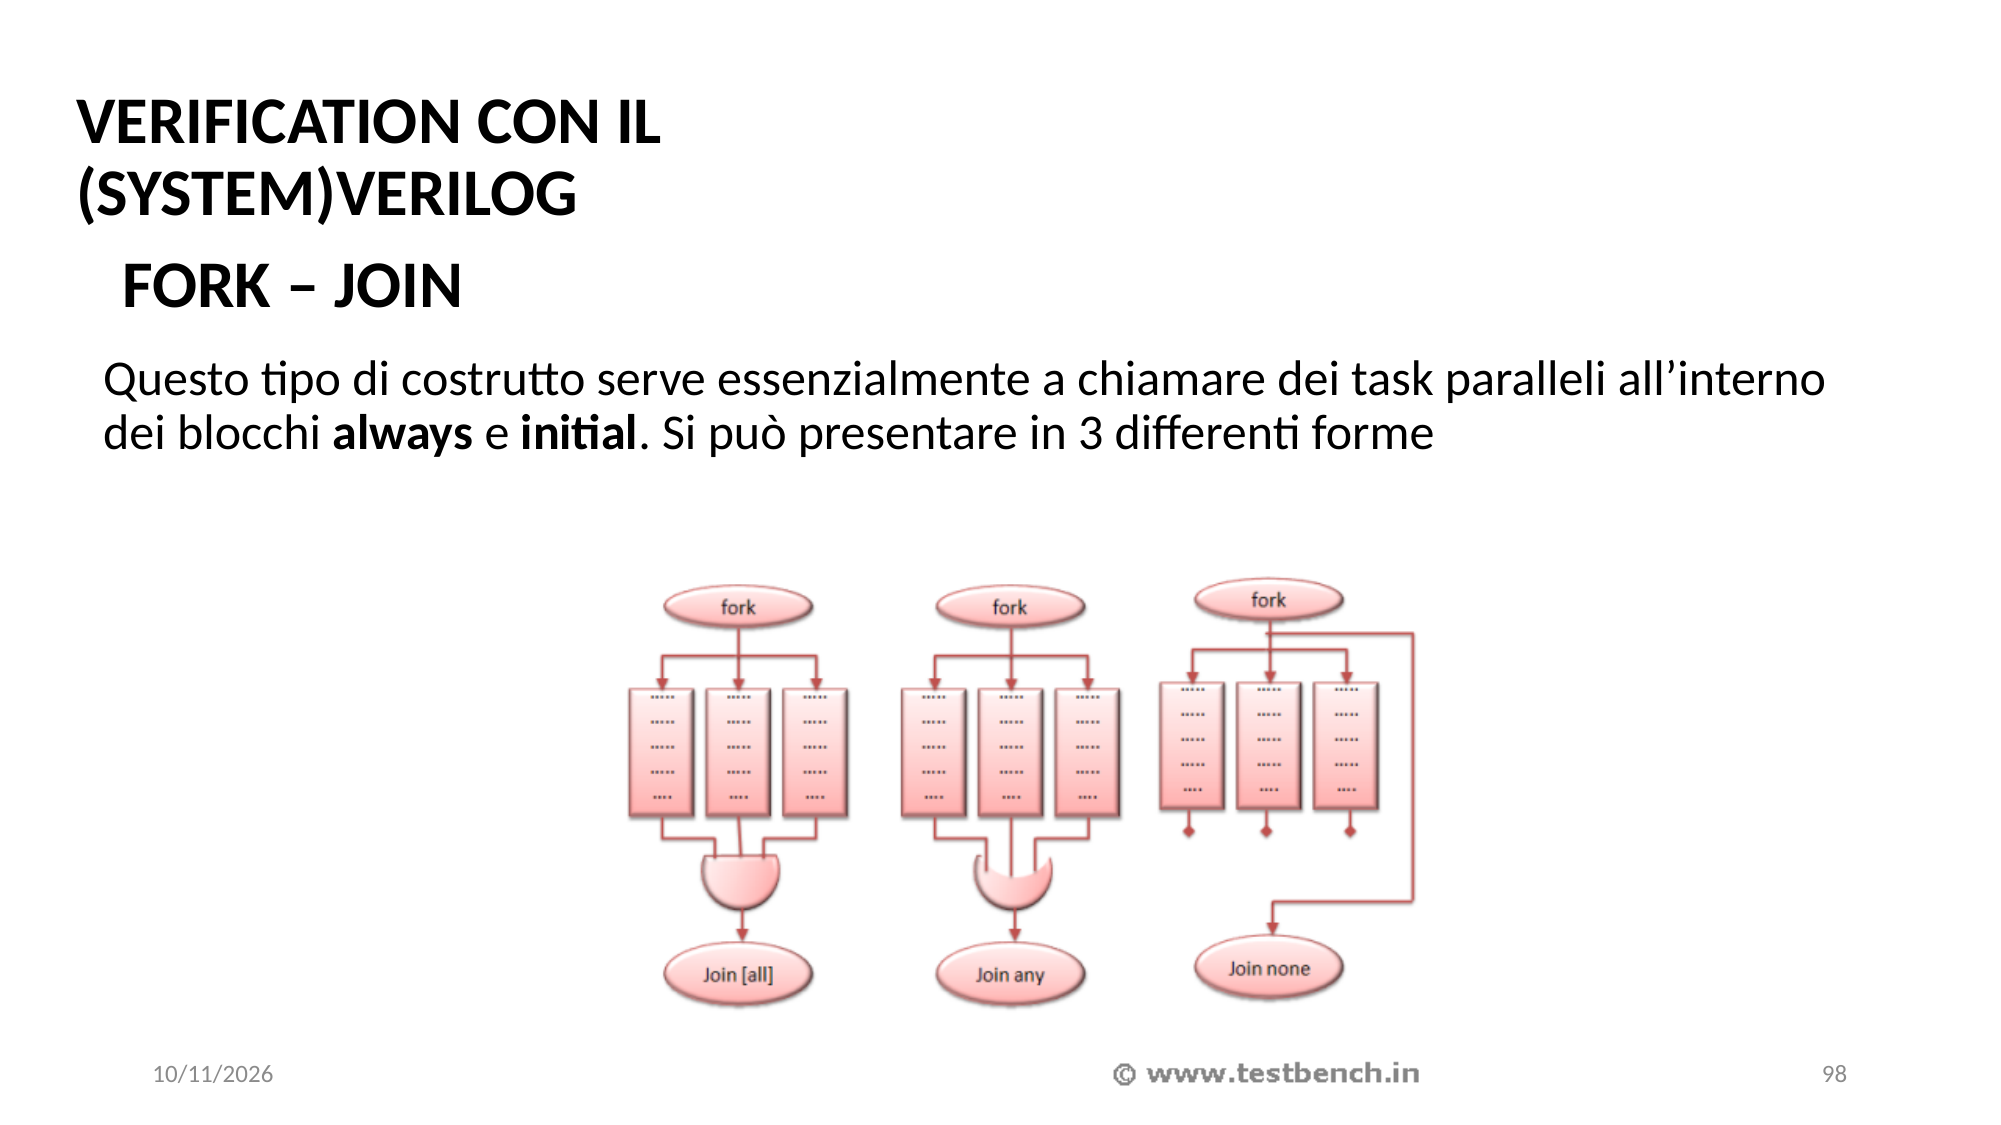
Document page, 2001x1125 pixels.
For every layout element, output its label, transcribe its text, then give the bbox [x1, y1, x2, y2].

slide_number 98 [1412, 1042, 1863, 1103]
picture [615, 547, 1433, 1092]
text_box Verification con il (System)Verilog [61, 78, 1147, 175]
title FORK – JOIN [107, 176, 1833, 344]
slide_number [137, 1042, 588, 1103]
text_box Questo tipo di costrutto serve essenzialmente a chiamare dei task paralleli all’interno dei blocchi always e initial. Si può presentare in 3 differenti forme [88, 344, 1875, 970]
